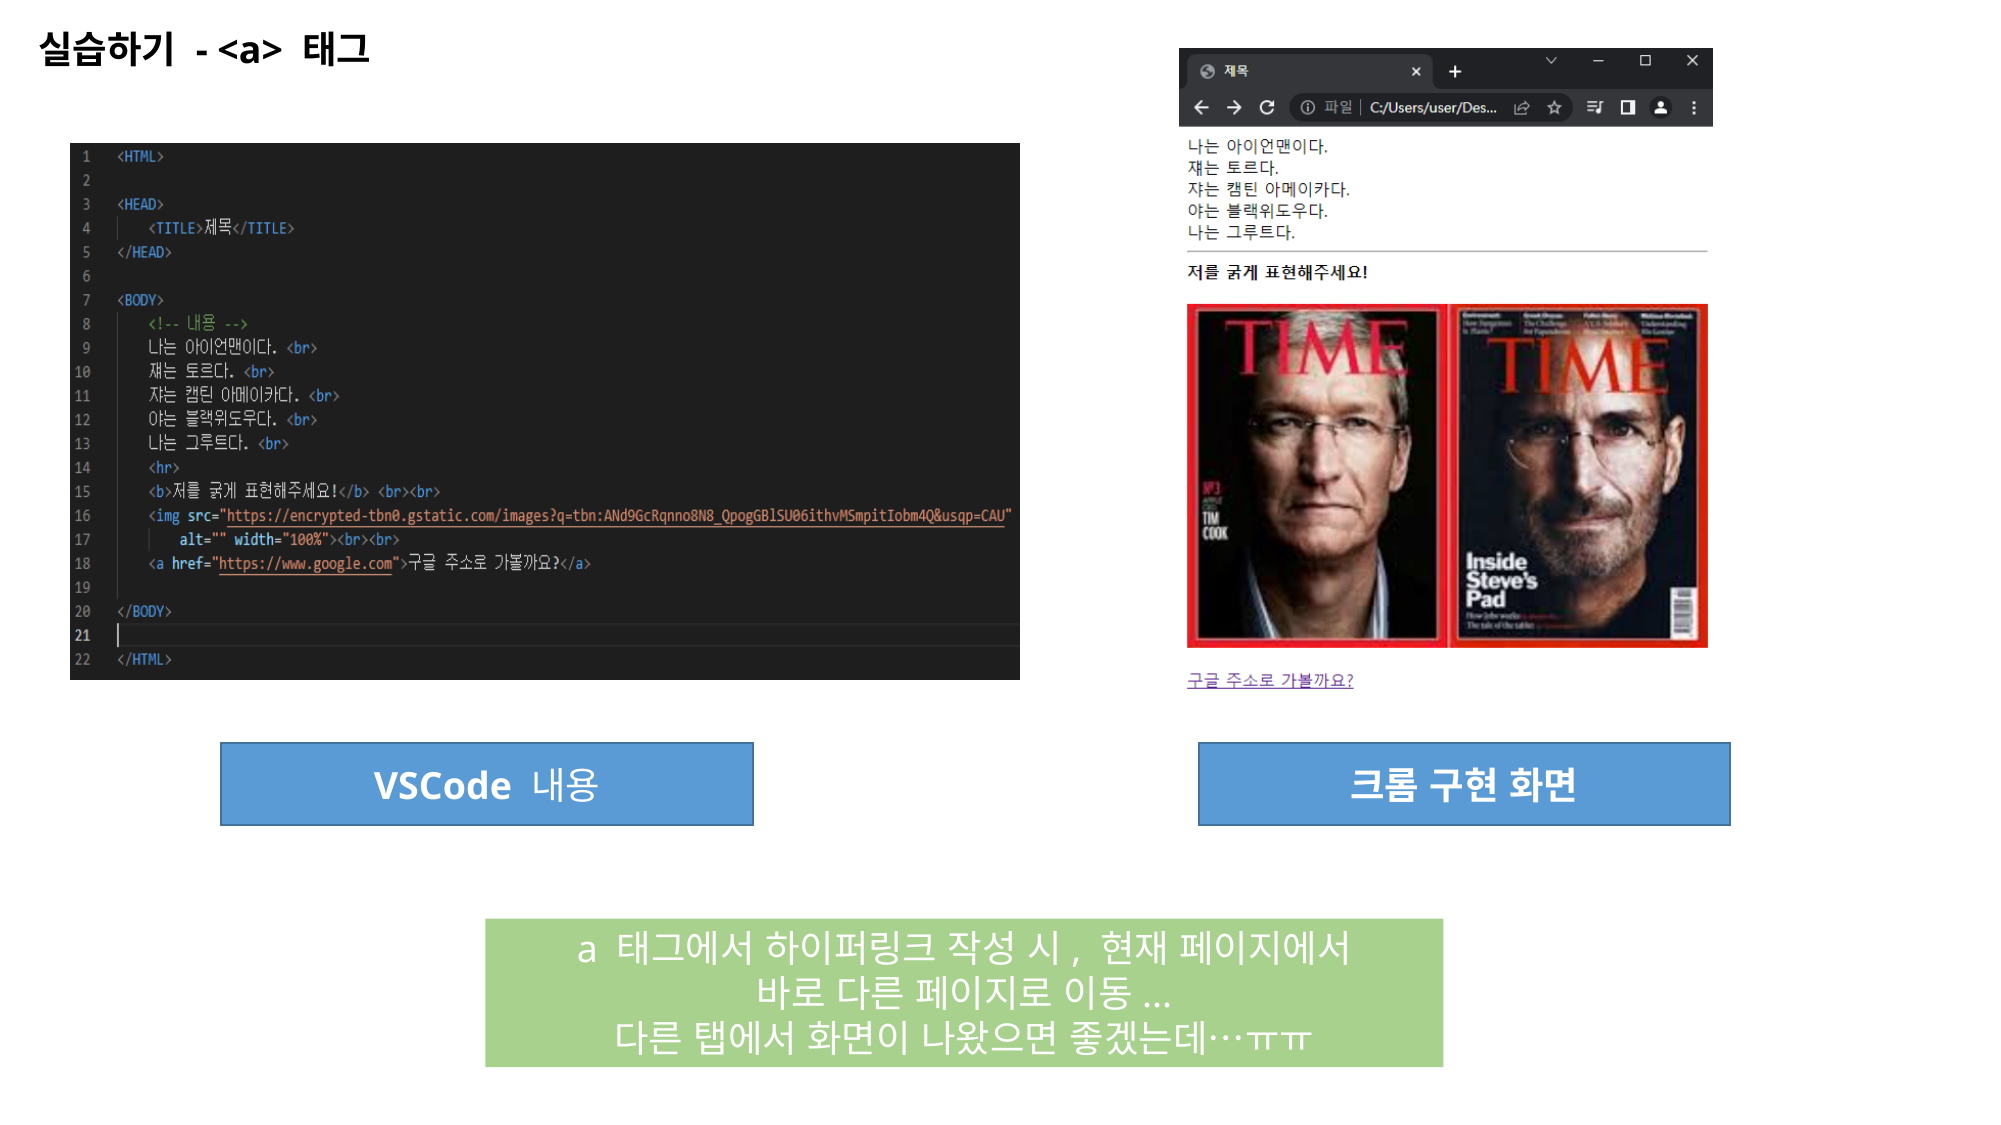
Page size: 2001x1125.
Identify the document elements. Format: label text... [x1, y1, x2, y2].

picture [69, 143, 1020, 680]
text_box 실습하기 - <a> 태그 [23, 18, 416, 79]
text_box a 태그에서 하이퍼링크 작성 시, 현재 페이지에서 바로 다른 페이지로 이동... 다른 탭에서 화면이 나왔으면 좋겠는데…ㅠㅠ [484, 918, 1444, 1068]
text_box VSCode 내용 [220, 742, 754, 826]
text_box 크롬 구현 화면 [1198, 742, 1731, 826]
picture [1179, 48, 1713, 699]
